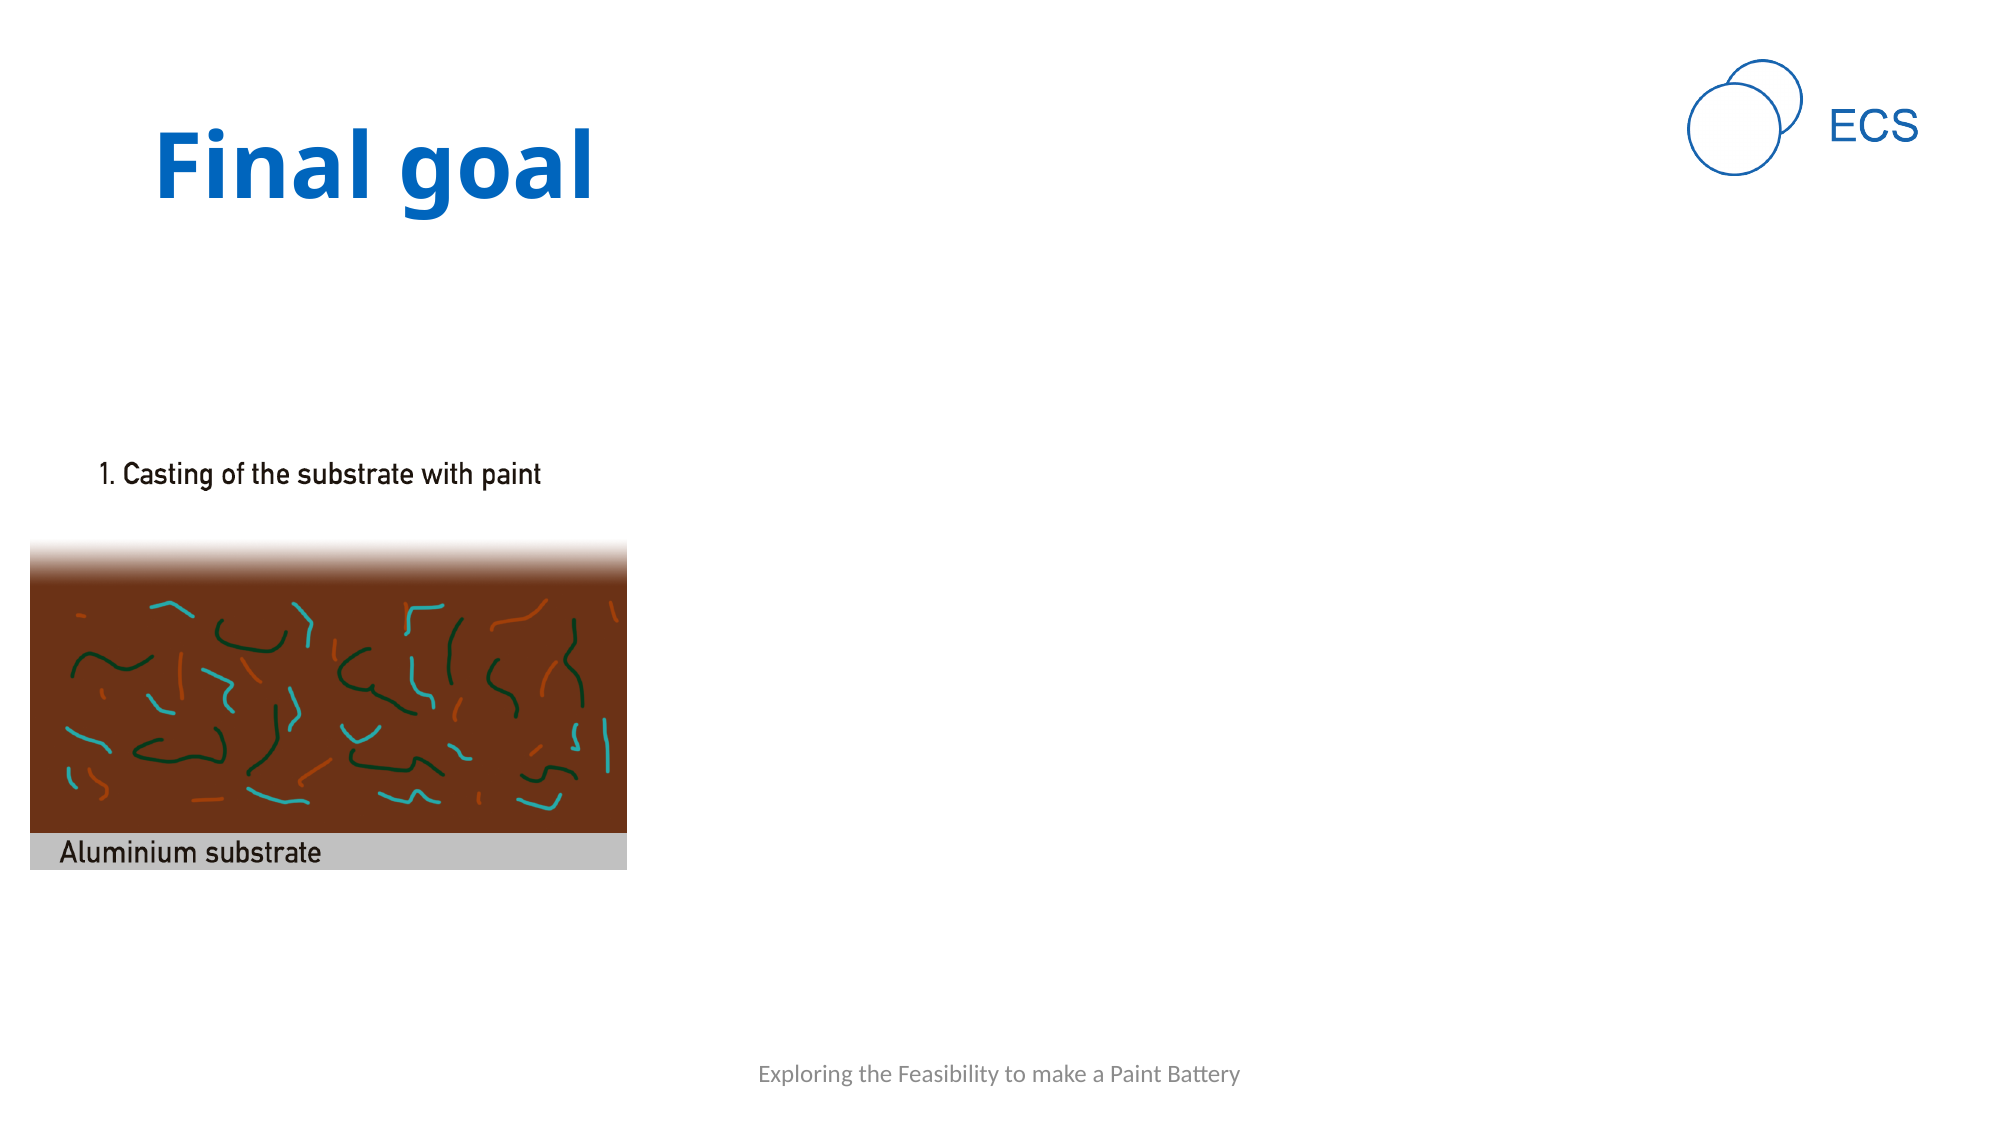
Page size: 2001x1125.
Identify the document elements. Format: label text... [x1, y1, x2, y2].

title Final goal [137, 59, 1863, 278]
footer Exploring the Feasibility to make a Paint Battery [662, 1042, 1338, 1103]
picture [1687, 59, 1920, 176]
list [0, 440, 2000, 901]
